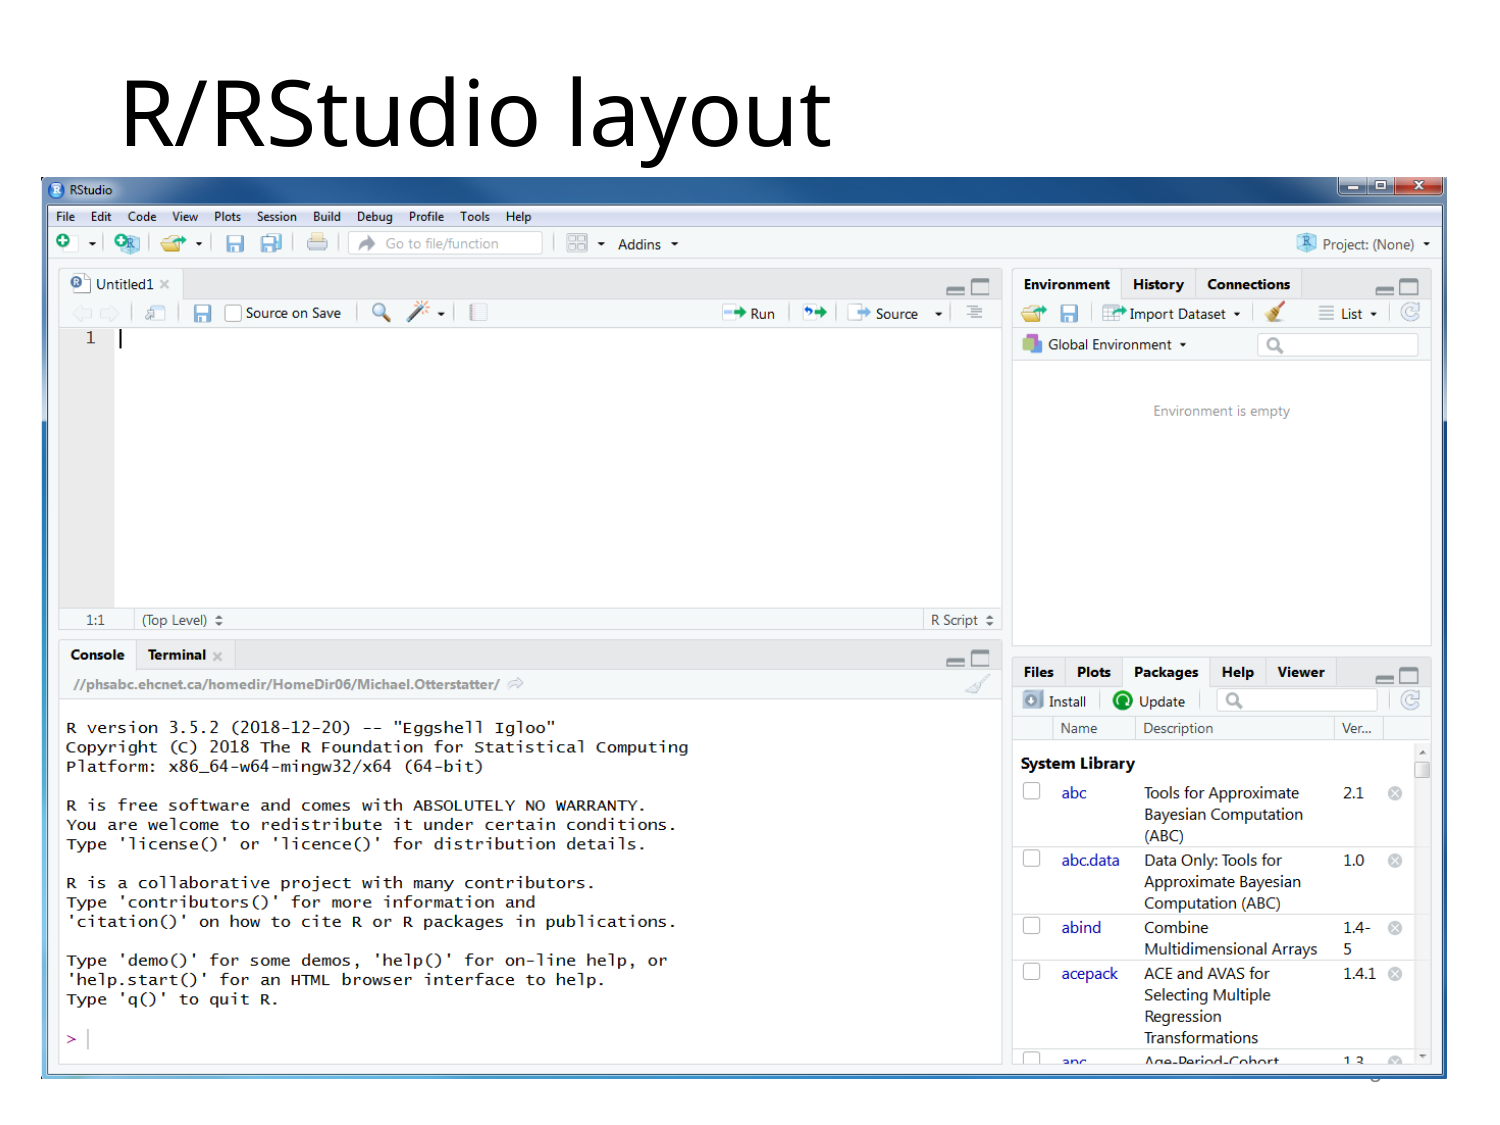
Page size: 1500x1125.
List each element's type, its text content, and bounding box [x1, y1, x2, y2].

title R/RStudio layout [103, 59, 1397, 177]
picture [41, 177, 1447, 1079]
slide_number 8 [1059, 1079, 1397, 1103]
